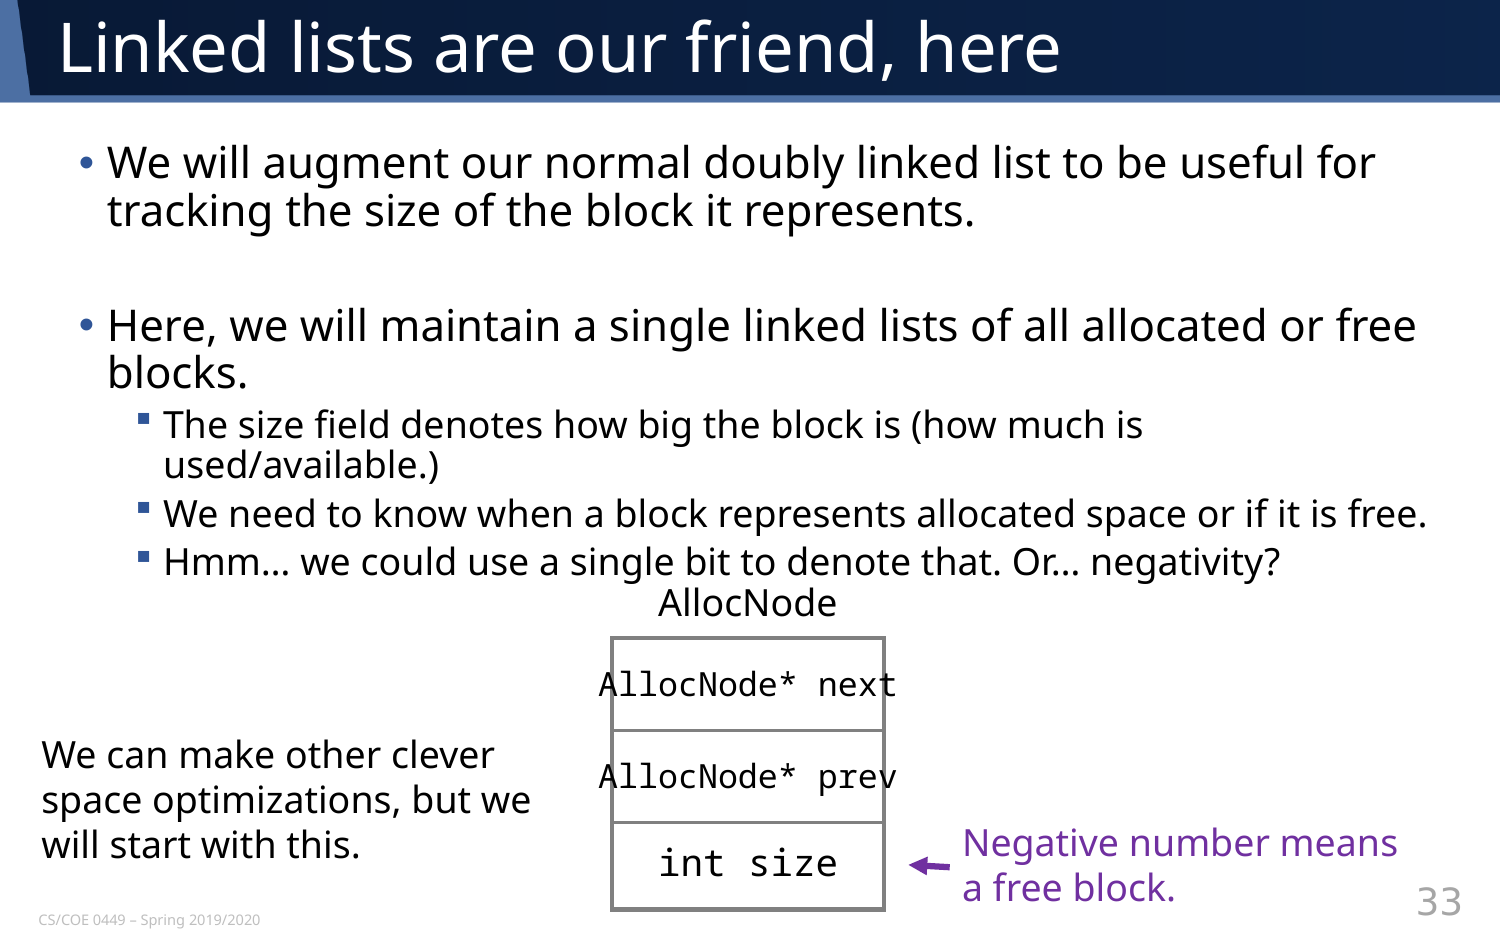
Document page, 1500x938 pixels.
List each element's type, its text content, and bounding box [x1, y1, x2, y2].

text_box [908, 864, 950, 868]
list We will augment our normal doubly linked list to be useful for tracking the size of the block it represents. Here, we will maintain a single linked lists of all allocated or free blocks. The size field denotes how big the block is (how much is used/available.) We need to know when a block represents allocated space or if it is free. Hmm… we could use a single bit to denote that. Or… negativity? [63, 133, 1445, 845]
title Linked lists are our friend, here [42, 3, 1500, 97]
footer CS/COE 0449 – Spring 2019/2020 [0, 906, 299, 936]
text_box Negative number means a free block. [947, 811, 1414, 917]
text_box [606, 571, 890, 910]
slide_number 33 [1376, 875, 1478, 926]
text_box We can make other clever space optimizations, but we will start with this. [26, 723, 547, 874]
picture [0, 0, 1500, 938]
